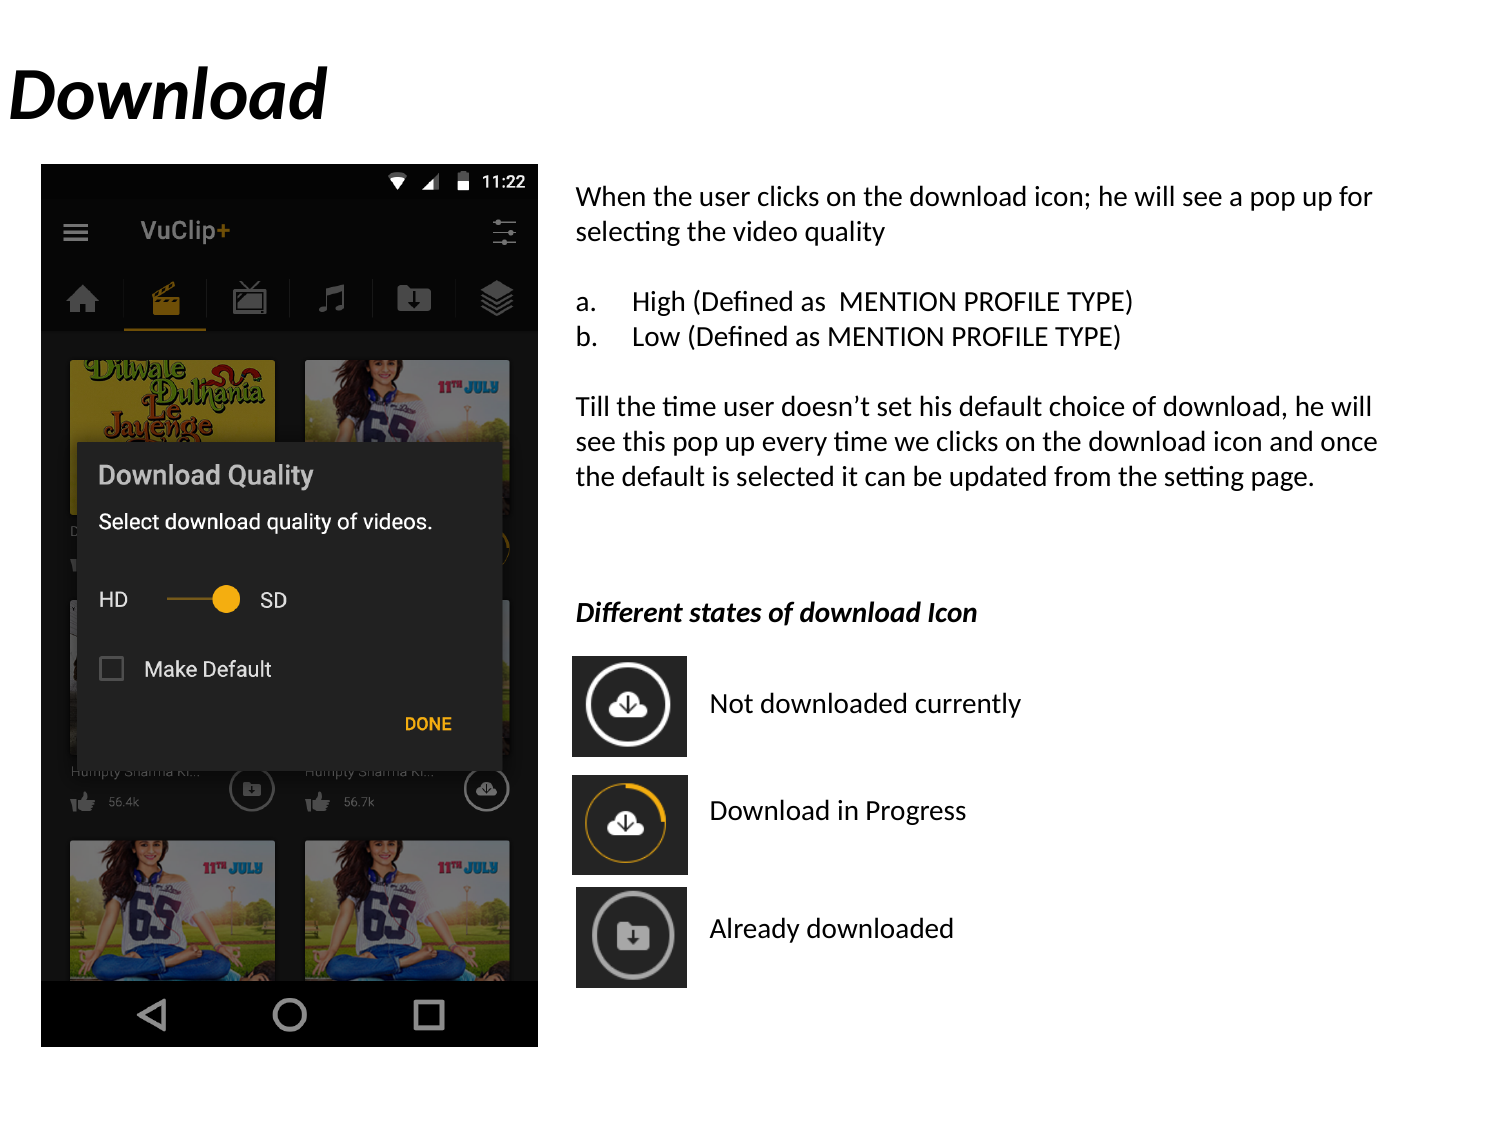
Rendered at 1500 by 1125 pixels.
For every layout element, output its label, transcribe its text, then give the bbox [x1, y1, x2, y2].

title Download [0, 0, 1344, 183]
text_box Not downloaded currently [694, 677, 1274, 727]
picture [575, 887, 687, 988]
picture [41, 164, 538, 1048]
text_box When the user clicks on the download icon; he will see a pop up for selecting the video quality High (Defined as MENTION PROFILE TYPE) Low (Defined as MENTION PROFILE TYPE) Till the time user doesn’t set his default choice of download, he will see this pop up every time we clicks on the download icon and once the default is selected it can be updated from the setting page. [560, 170, 1412, 535]
picture [572, 656, 687, 757]
text_box Different states of download Icon [561, 586, 1140, 636]
text_box Download in Progress [694, 783, 1274, 834]
text_box Already downloaded [694, 901, 1274, 952]
picture [572, 774, 688, 876]
